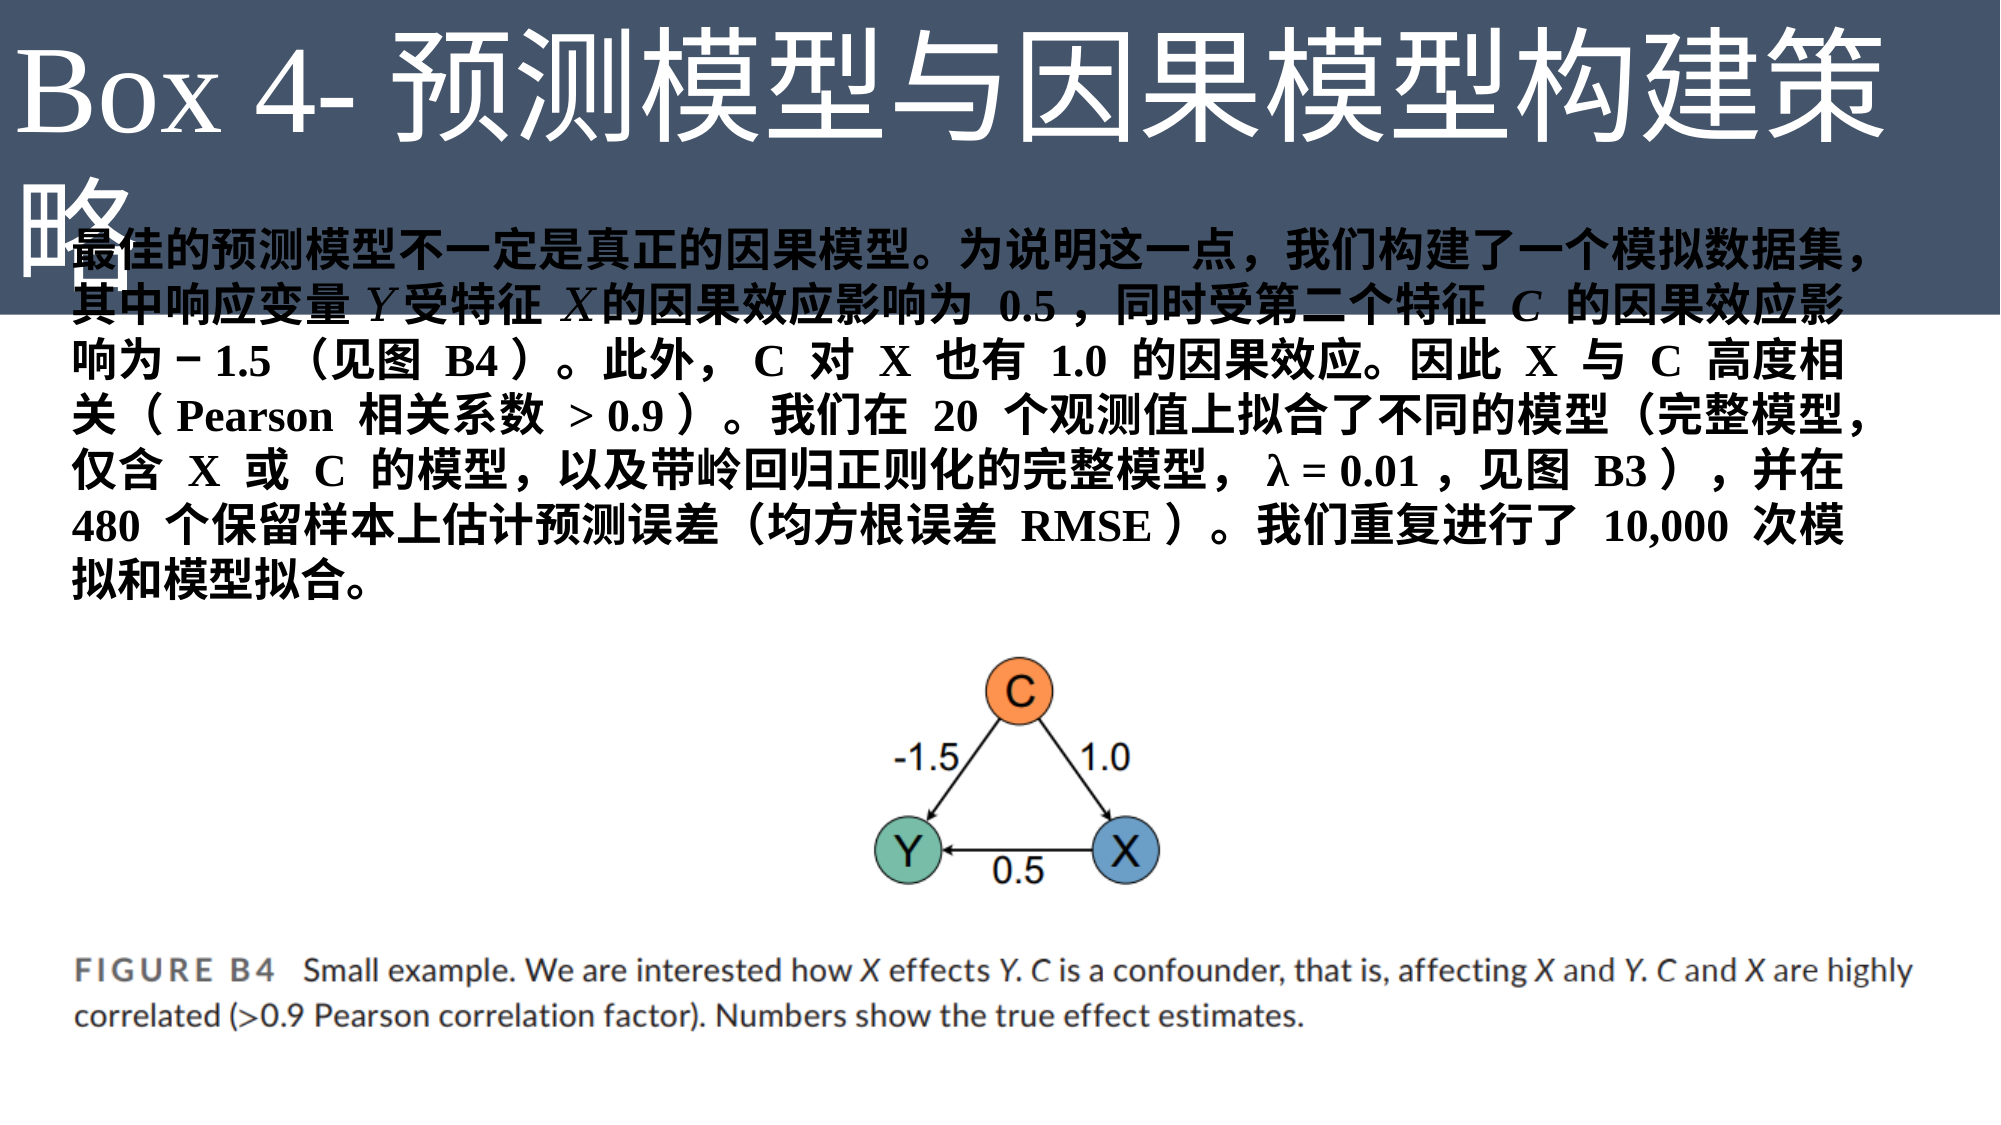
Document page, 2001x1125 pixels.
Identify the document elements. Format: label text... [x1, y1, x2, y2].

text_box 最佳的预测模型不一定是真正的因果模型。为说明这一点，我们构建了一个模拟数据集，其中响应变量 𝑌受特征 𝑋的因果效应影响为 0.5，同时受第二个特征 C 的因果效应影响为 −1.5（见图 B4）。此外，C 对 X 也有 1.0 的因果效应。因此 X 与 C 高度相关（Pearson 相关系数 > 0.9）。我们在 20 个观测值上拟合了不同的模型（完整模型，仅含 X 或 C 的模型，以及带岭回归正则化的完整模型，λ = 0.01，见图 B3），并在 480 个保留样本上估计预测误差（均方根误差 RMSE）。我们重复进行了 10,000 次模拟和模型拟合。 [57, 213, 1860, 614]
picture [44, 627, 1935, 1039]
text_box Box 4-预测模型与因果模型构建策略 [0, 0, 2000, 315]
